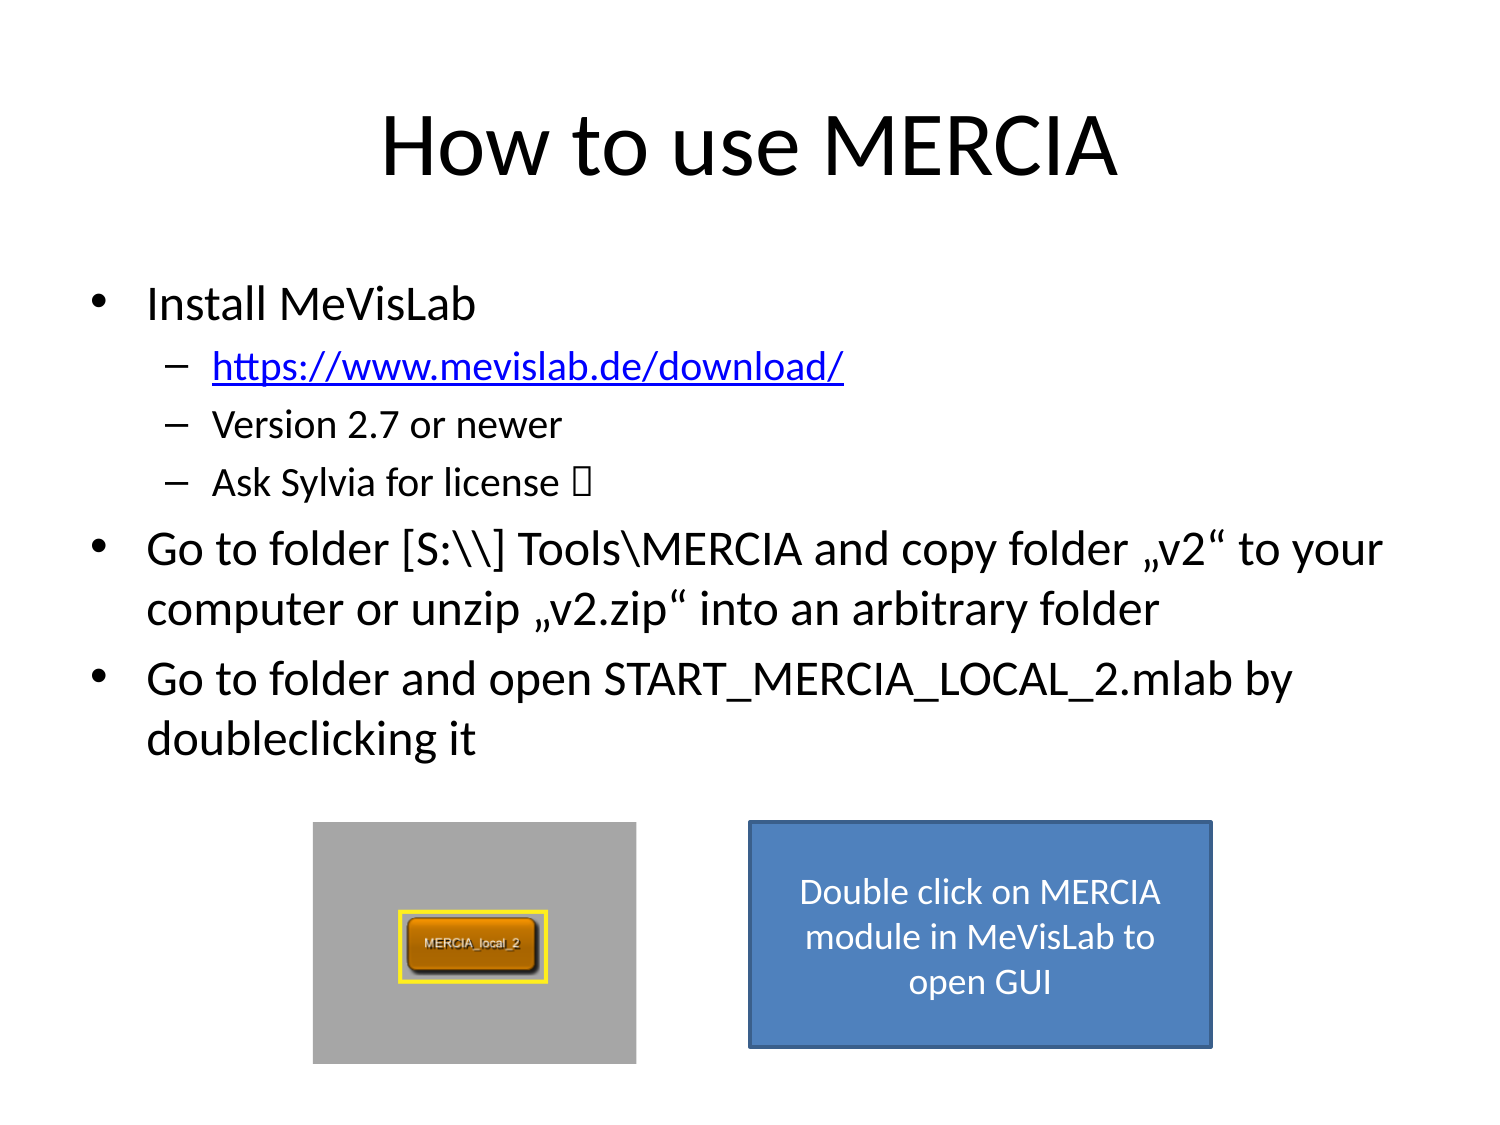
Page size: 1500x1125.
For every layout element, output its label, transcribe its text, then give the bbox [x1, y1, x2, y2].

picture [312, 822, 637, 1065]
title How to use MERCIA [75, 45, 1425, 233]
text_box Double click on MERCIA module in MeVisLab to open GUI [748, 820, 1213, 1049]
list Install MeVisLab https://www.mevislab.de/download/ Version 2.7 or newer Ask Sylvia for license  Go to folder [S:\\] Tools\MERCIA and copy folder „v2“ to your computer or unzip „v2.zip“ into an arbitrary folder Go to folder and open START_MERCIA_LOCAL_2.mlab by doubleclicking it [75, 262, 1425, 1005]
